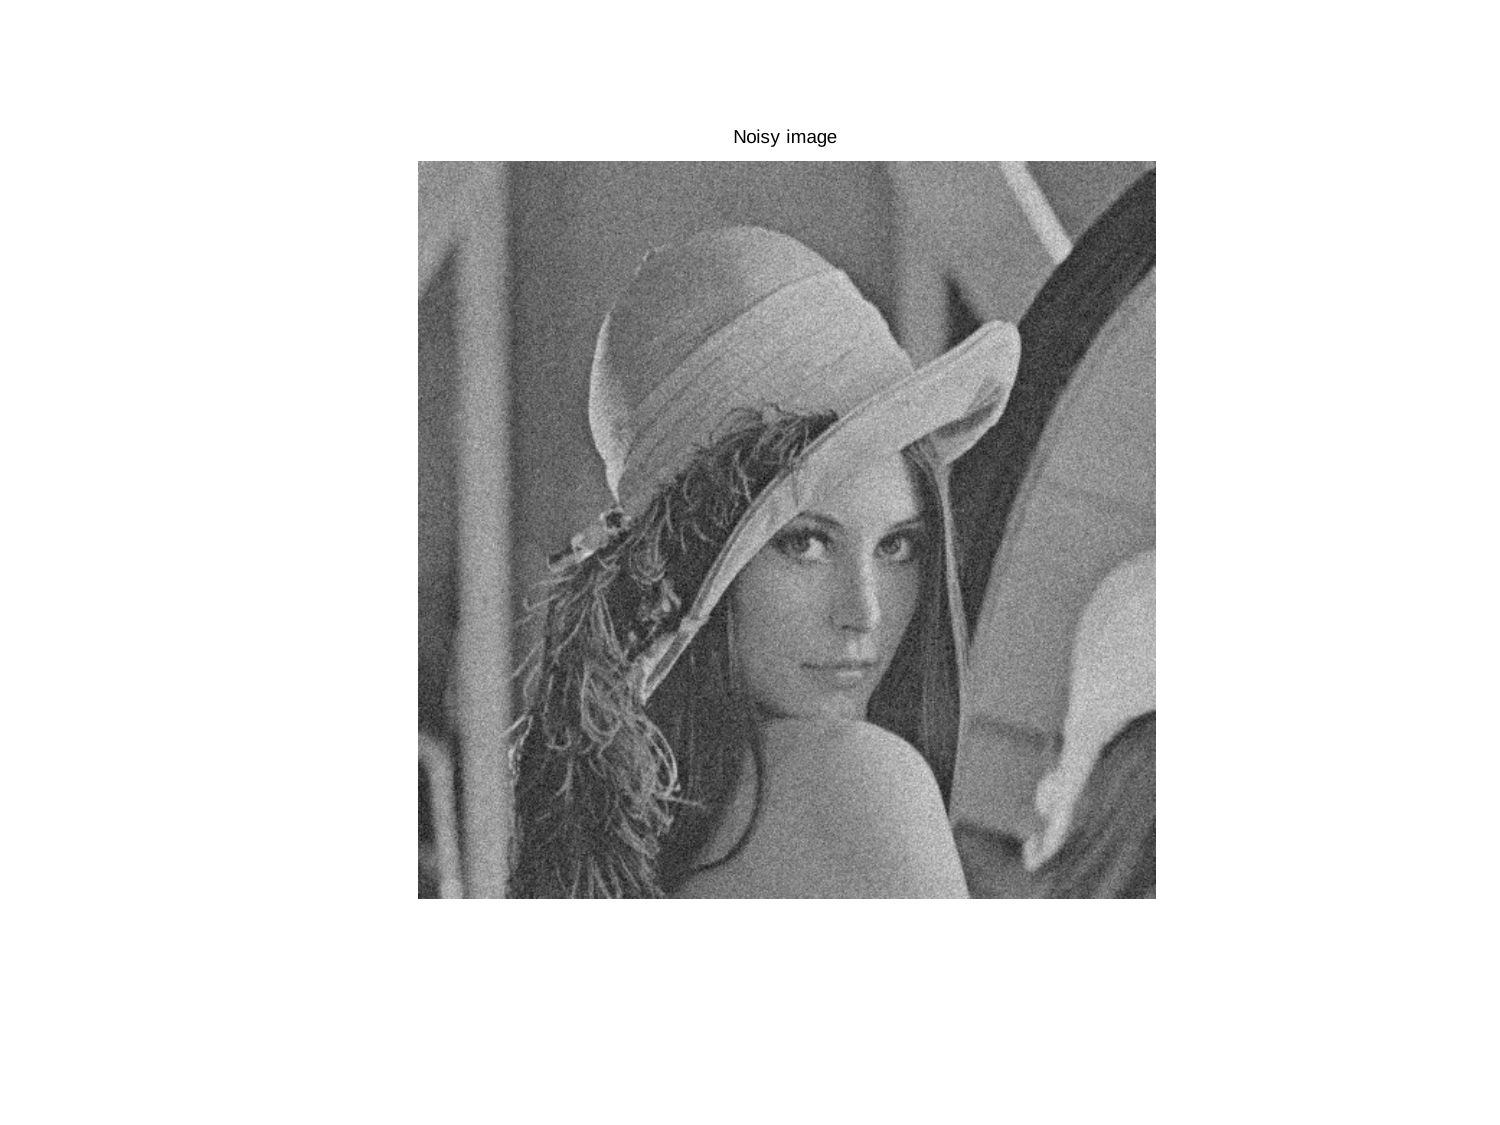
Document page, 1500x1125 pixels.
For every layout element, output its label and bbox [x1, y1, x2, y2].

picture [299, 118, 1274, 980]
